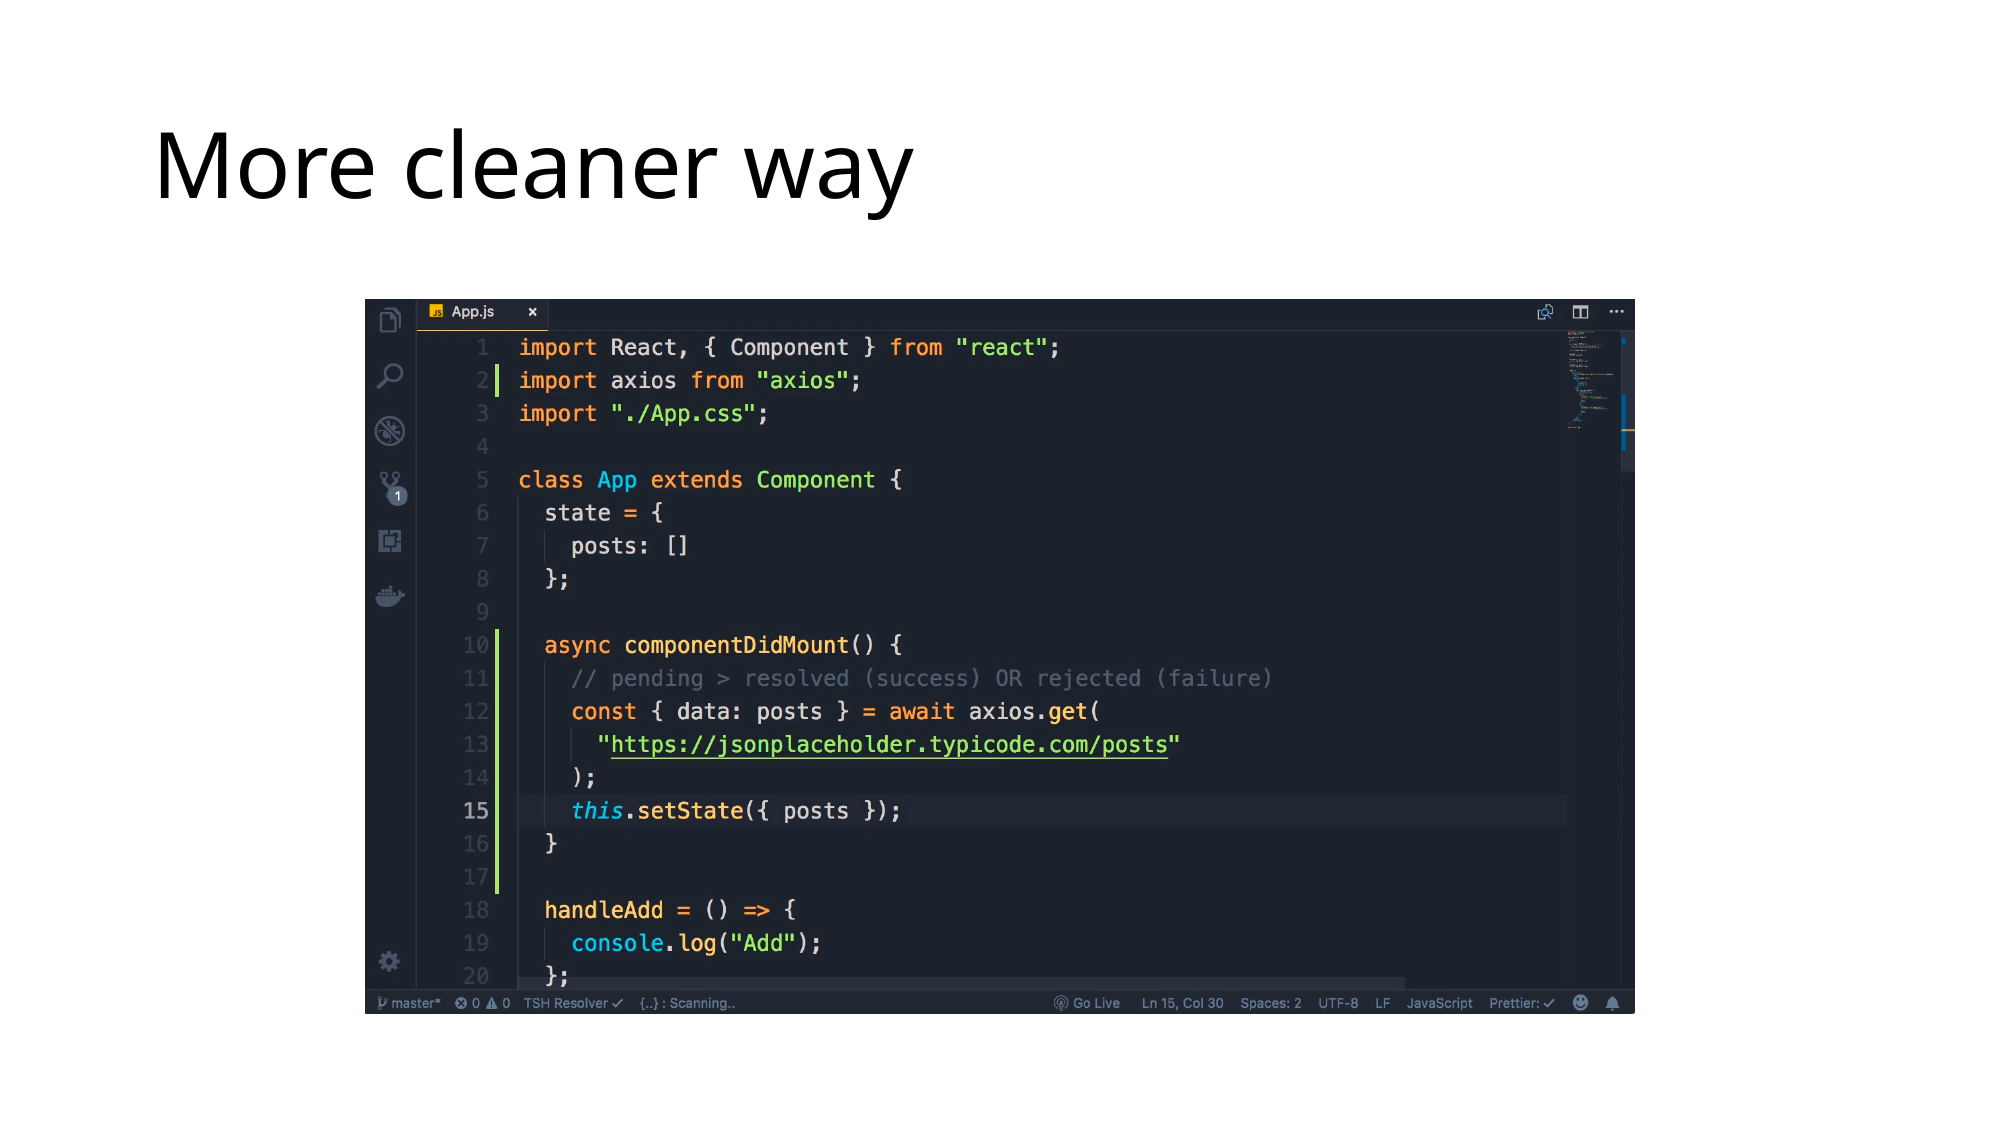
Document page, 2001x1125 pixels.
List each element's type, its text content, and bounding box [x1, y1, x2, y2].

title More cleaner way [137, 59, 1863, 278]
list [365, 299, 1635, 1014]
